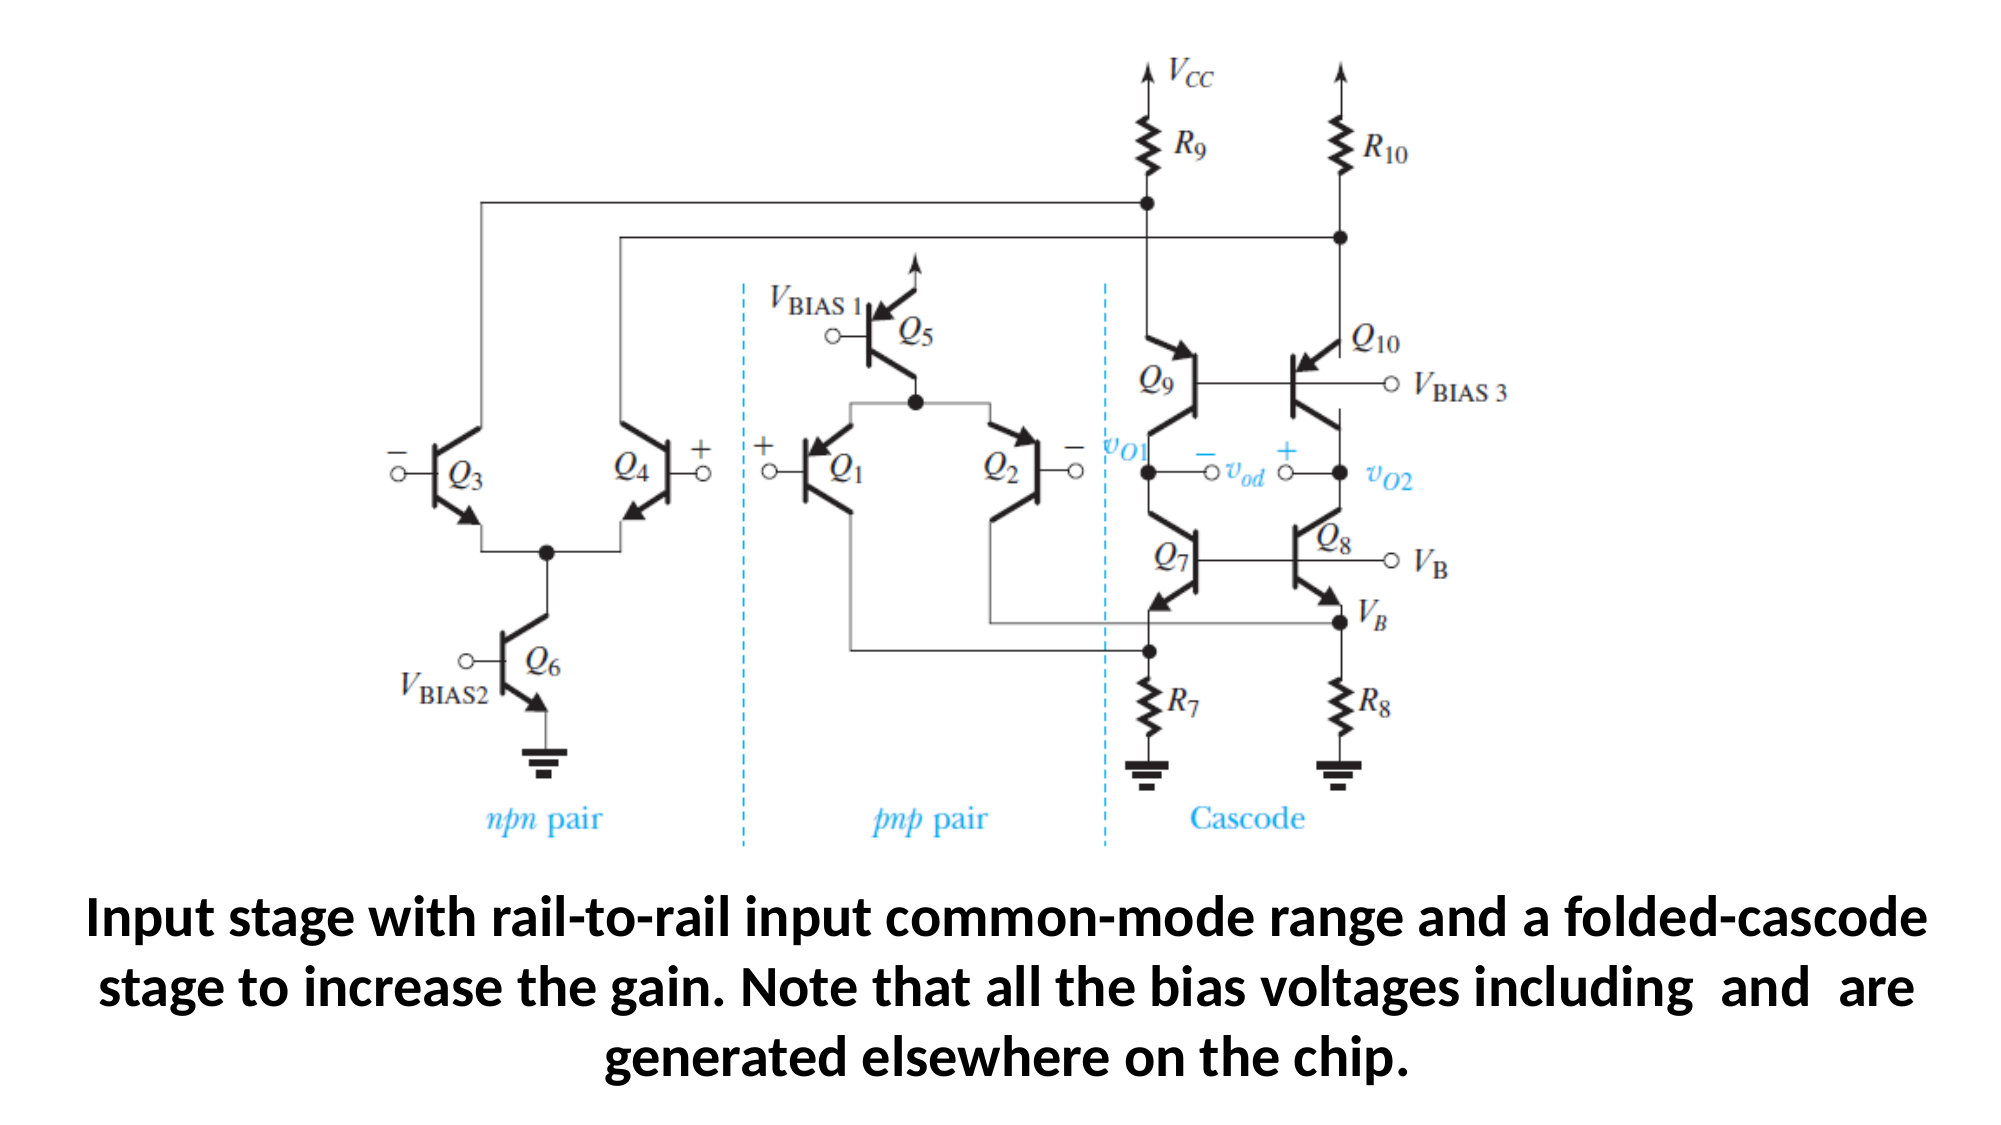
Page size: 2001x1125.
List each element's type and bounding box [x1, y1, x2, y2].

picture [352, 0, 1533, 849]
